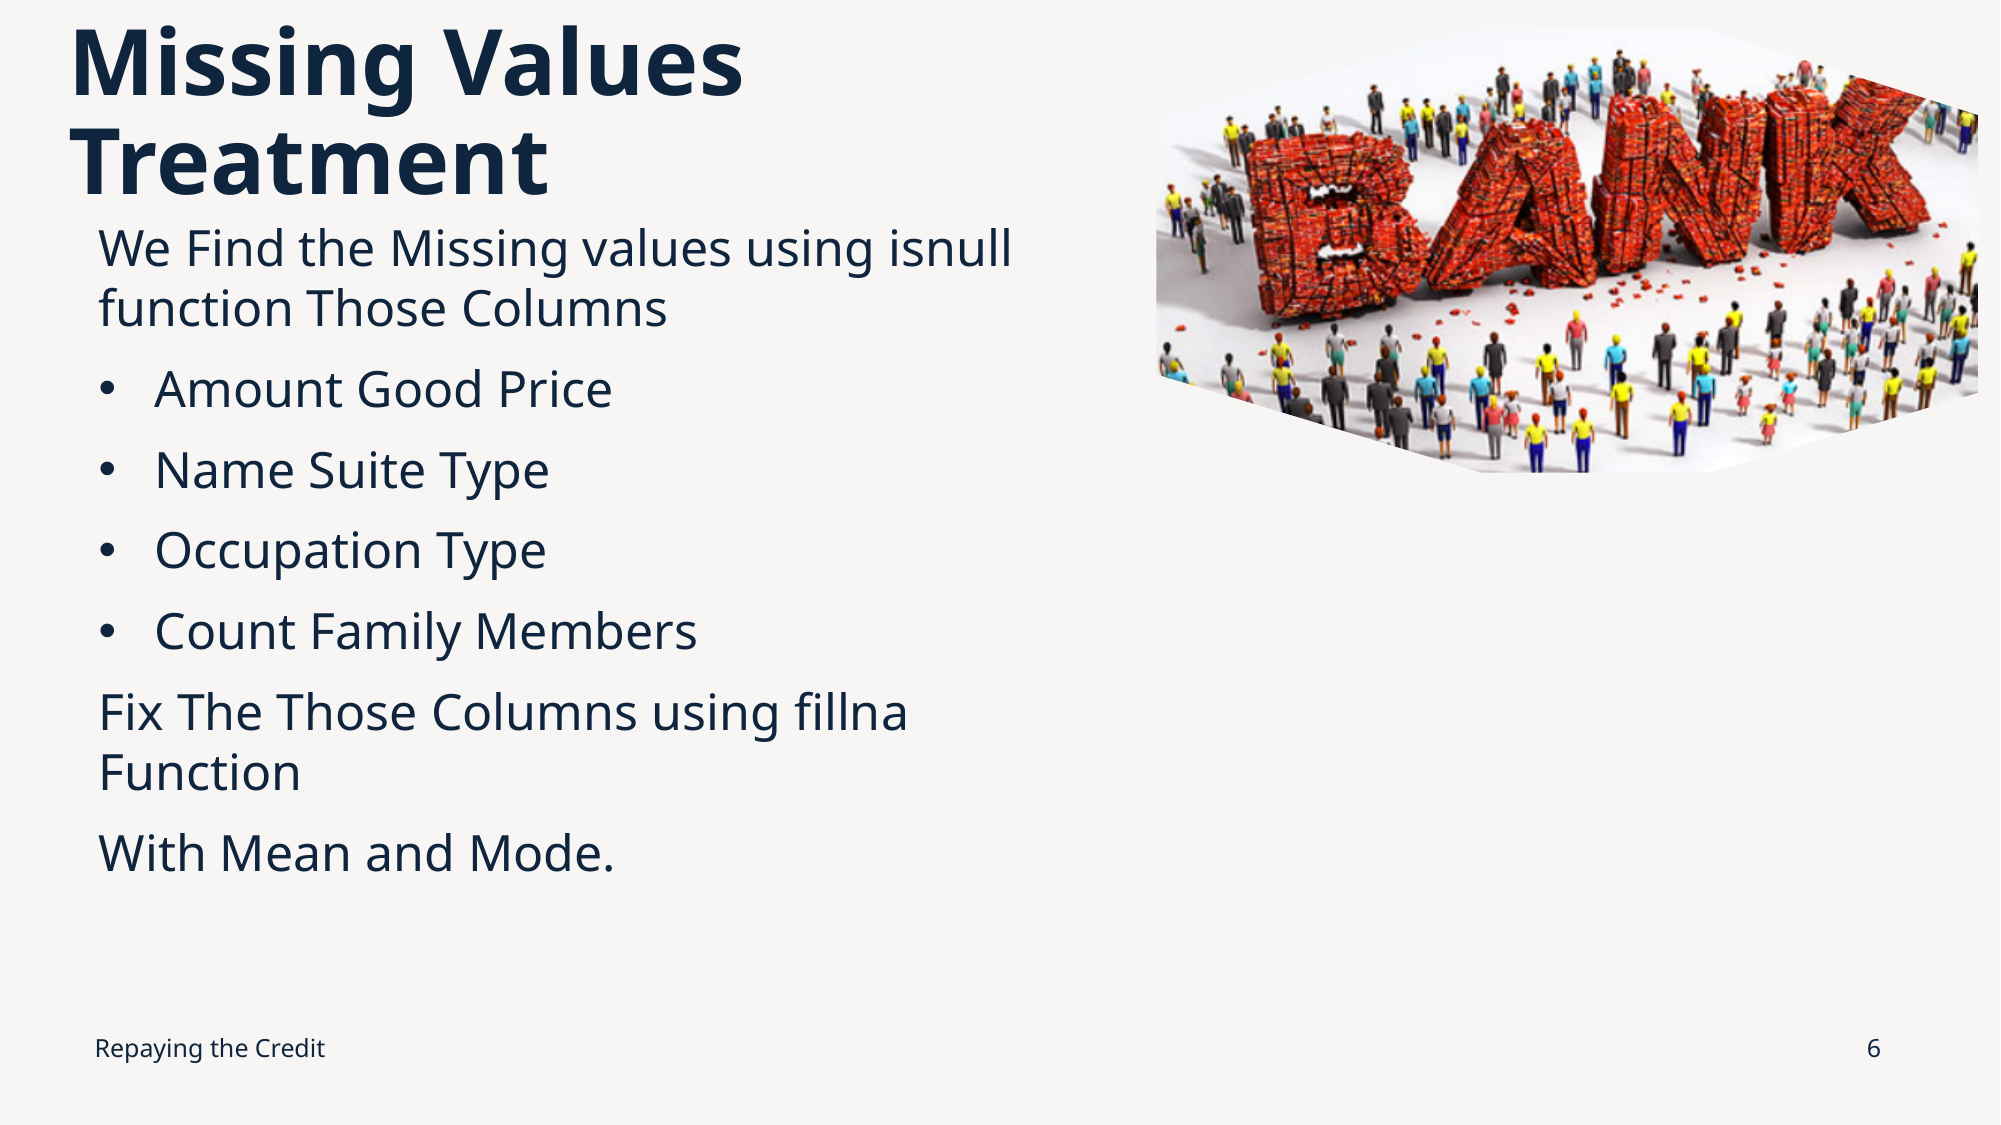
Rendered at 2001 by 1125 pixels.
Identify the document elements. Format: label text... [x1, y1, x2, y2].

picture [1156, 28, 1978, 473]
slide_number 6 [1836, 1020, 1912, 1080]
title Missing Values Treatment [53, 51, 1094, 190]
list We Find the Missing values using isnull function Those Columns Amount Good Price Name Suite Type Occupation Type Count Family Members Fix The Those Columns using fillna Function With Mean and Mode. [83, 208, 1123, 980]
footer Repaying the Credit [79, 1020, 755, 1080]
